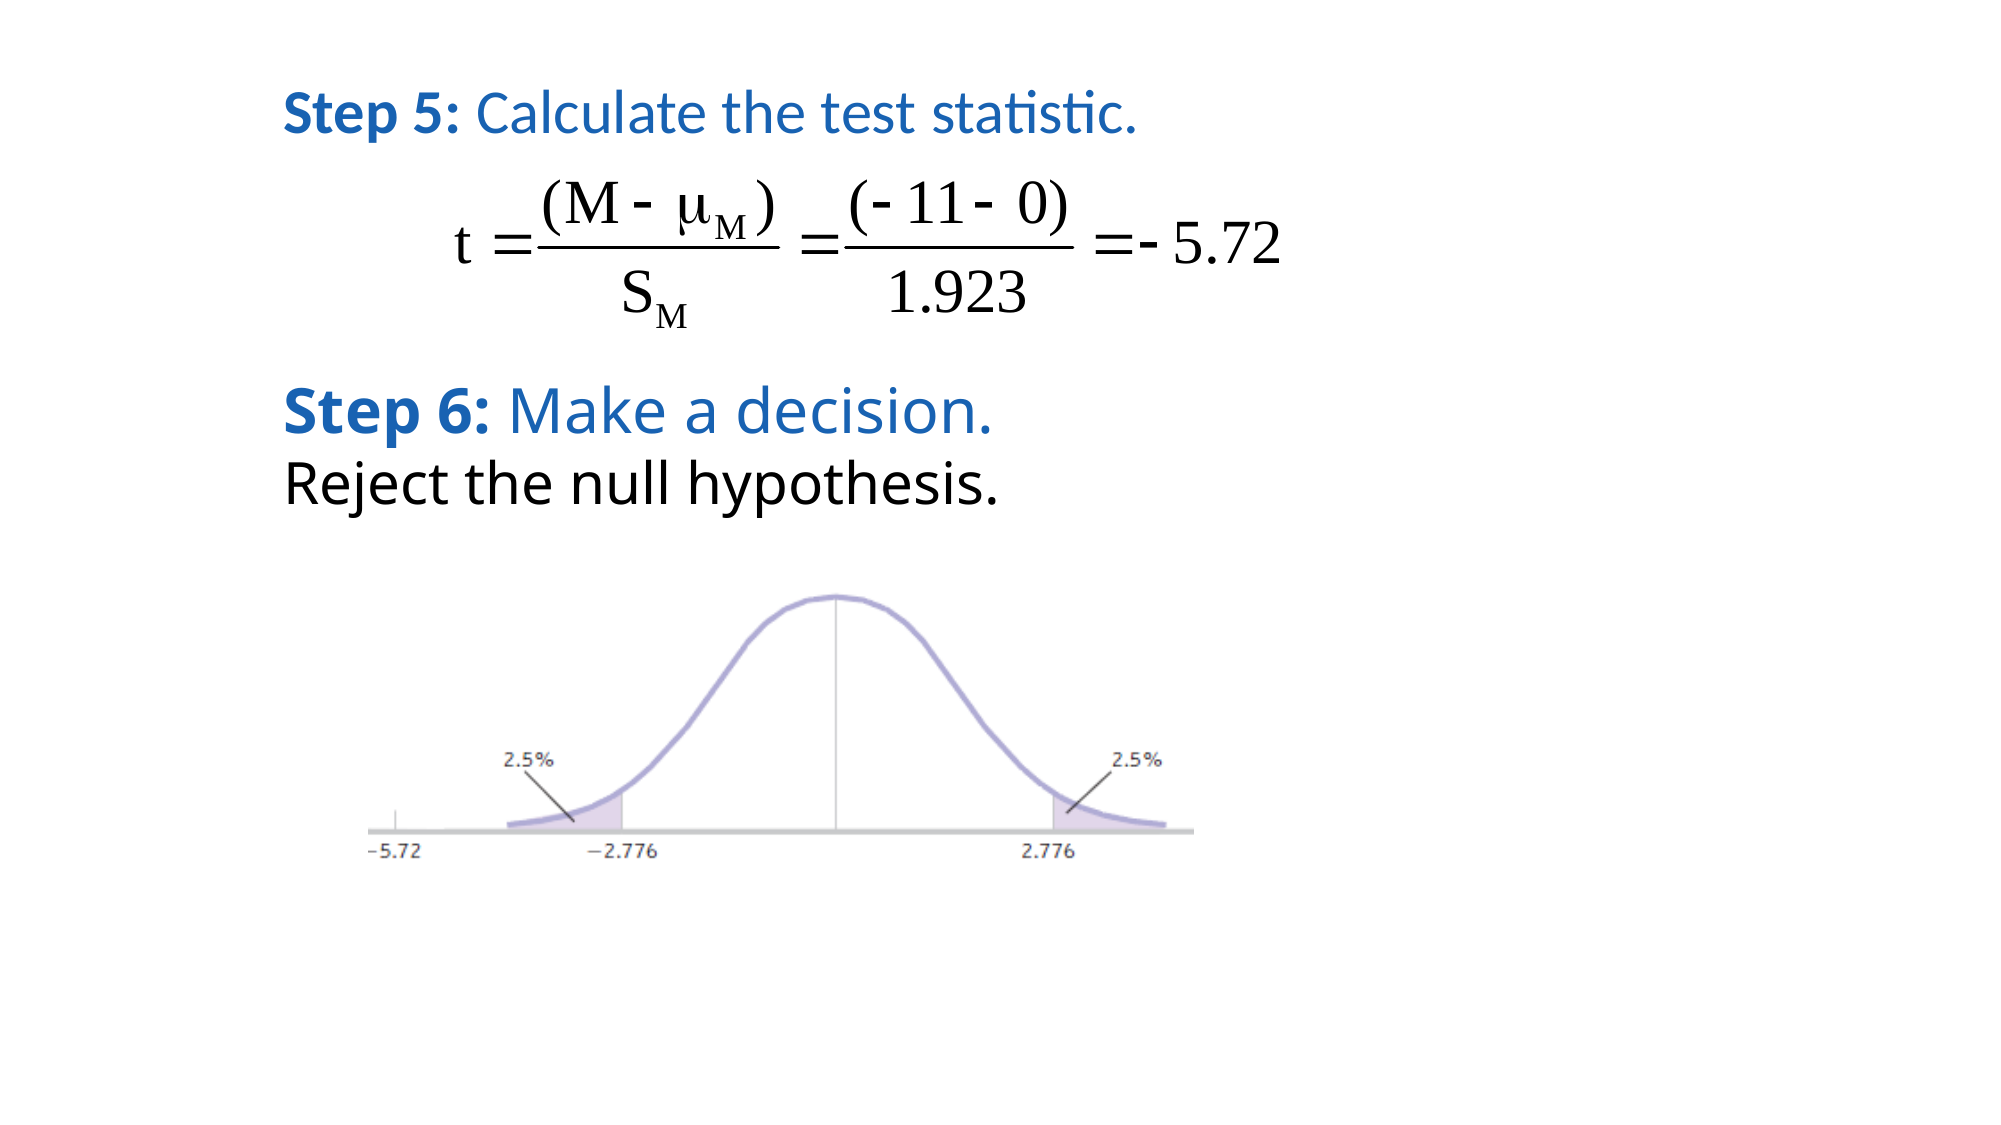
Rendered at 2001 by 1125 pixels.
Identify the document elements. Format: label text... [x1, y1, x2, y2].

picture [443, 163, 1294, 343]
picture [368, 588, 1194, 878]
text_box Step 5: Calculate the test statistic. Step 6: Make a decision. Reject the null hypothesis. [268, 63, 1732, 1051]
